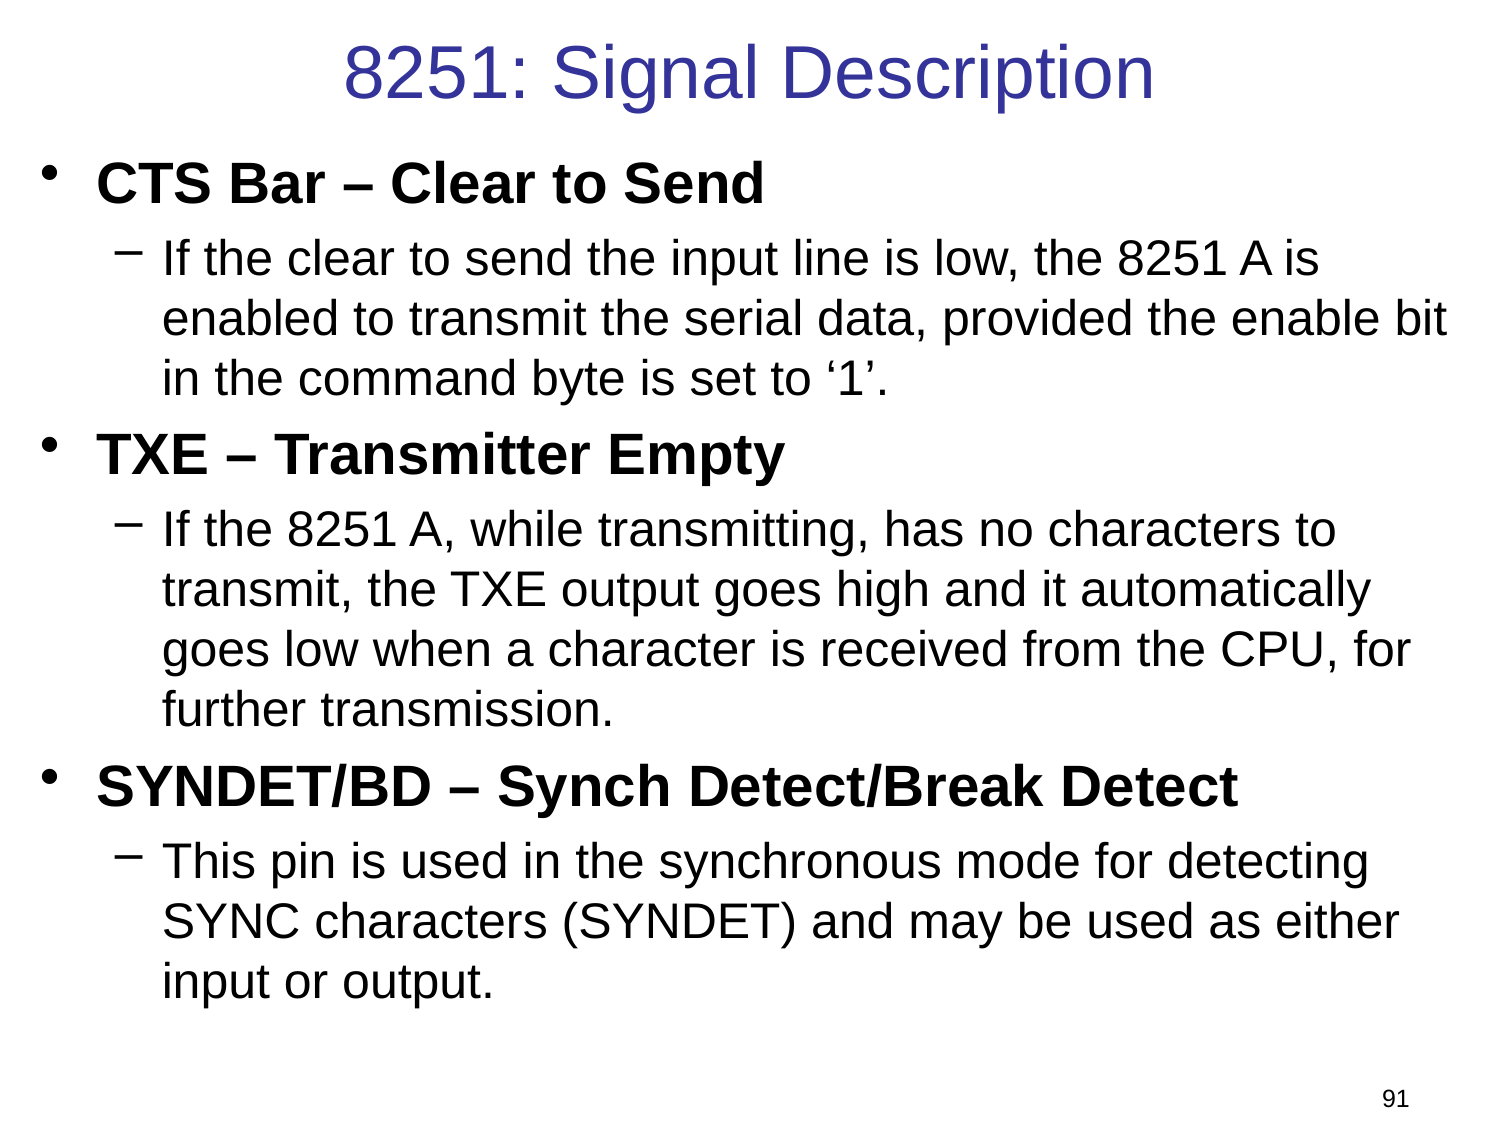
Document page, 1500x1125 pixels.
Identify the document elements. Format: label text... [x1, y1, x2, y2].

list CTS Bar – Clear to Send If the clear to send the input line is low, the 8251 A is enabled to transmit the serial data, provided the enable bit in the command byte is set to ‘1’. TXE – Transmitter Empty If the 8251 A, while transmitting, has no characters to transmit, the TXE output goes high and it automatically goes low when a character is received from the CPU, for further transmission. SYNDET/BD – Synch Detect/Break Detect This pin is used in the synchronous mode for detecting SYNC characters (SYNDET) and may be used as either input or output. [24, 137, 1476, 1051]
slide_number 91 [1074, 1074, 1426, 1103]
title 8251: Signal Description [24, 12, 1476, 126]
